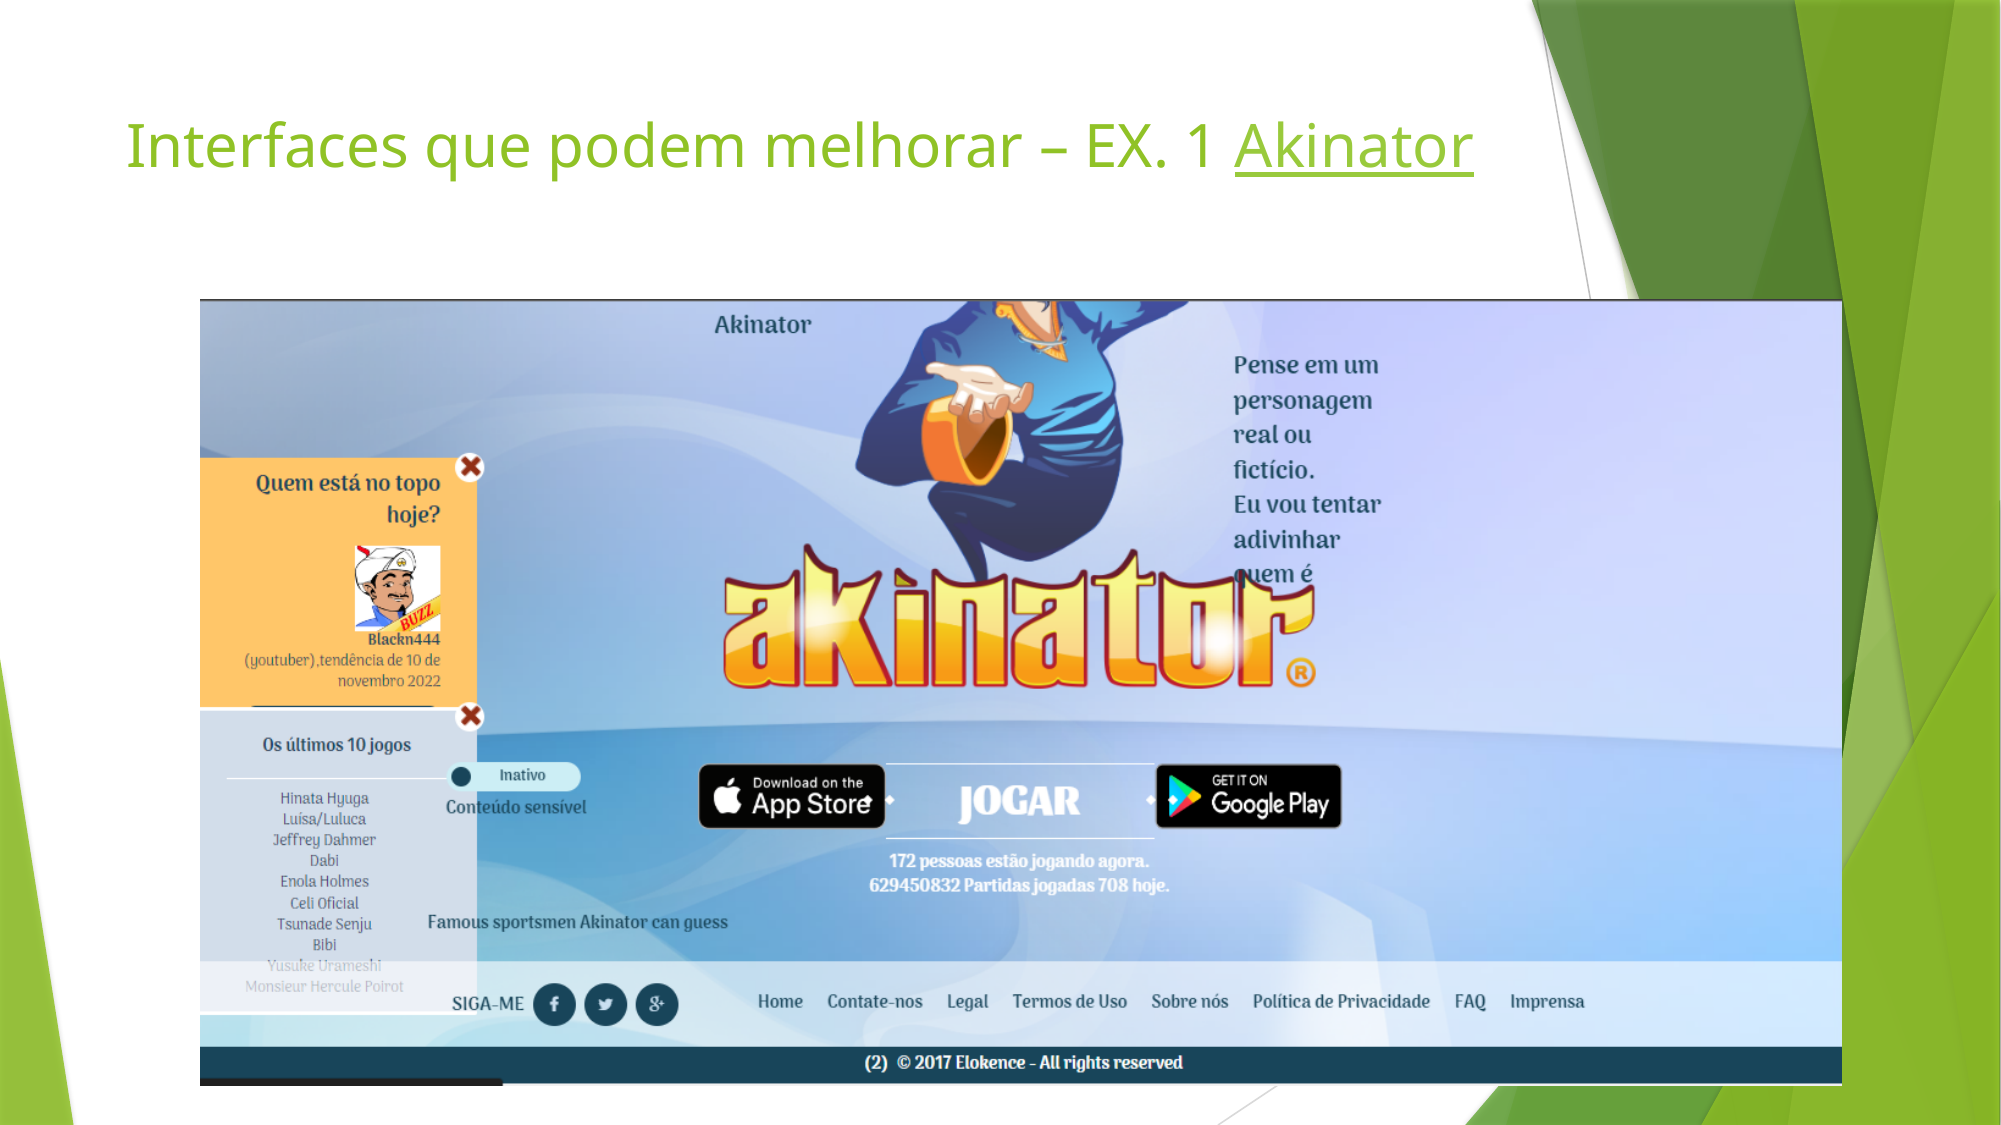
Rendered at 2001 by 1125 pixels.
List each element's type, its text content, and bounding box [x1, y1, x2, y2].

title Interfaces que podem melhorar – EX. 1 Akinator [111, 99, 1522, 317]
picture [200, 298, 1842, 1086]
